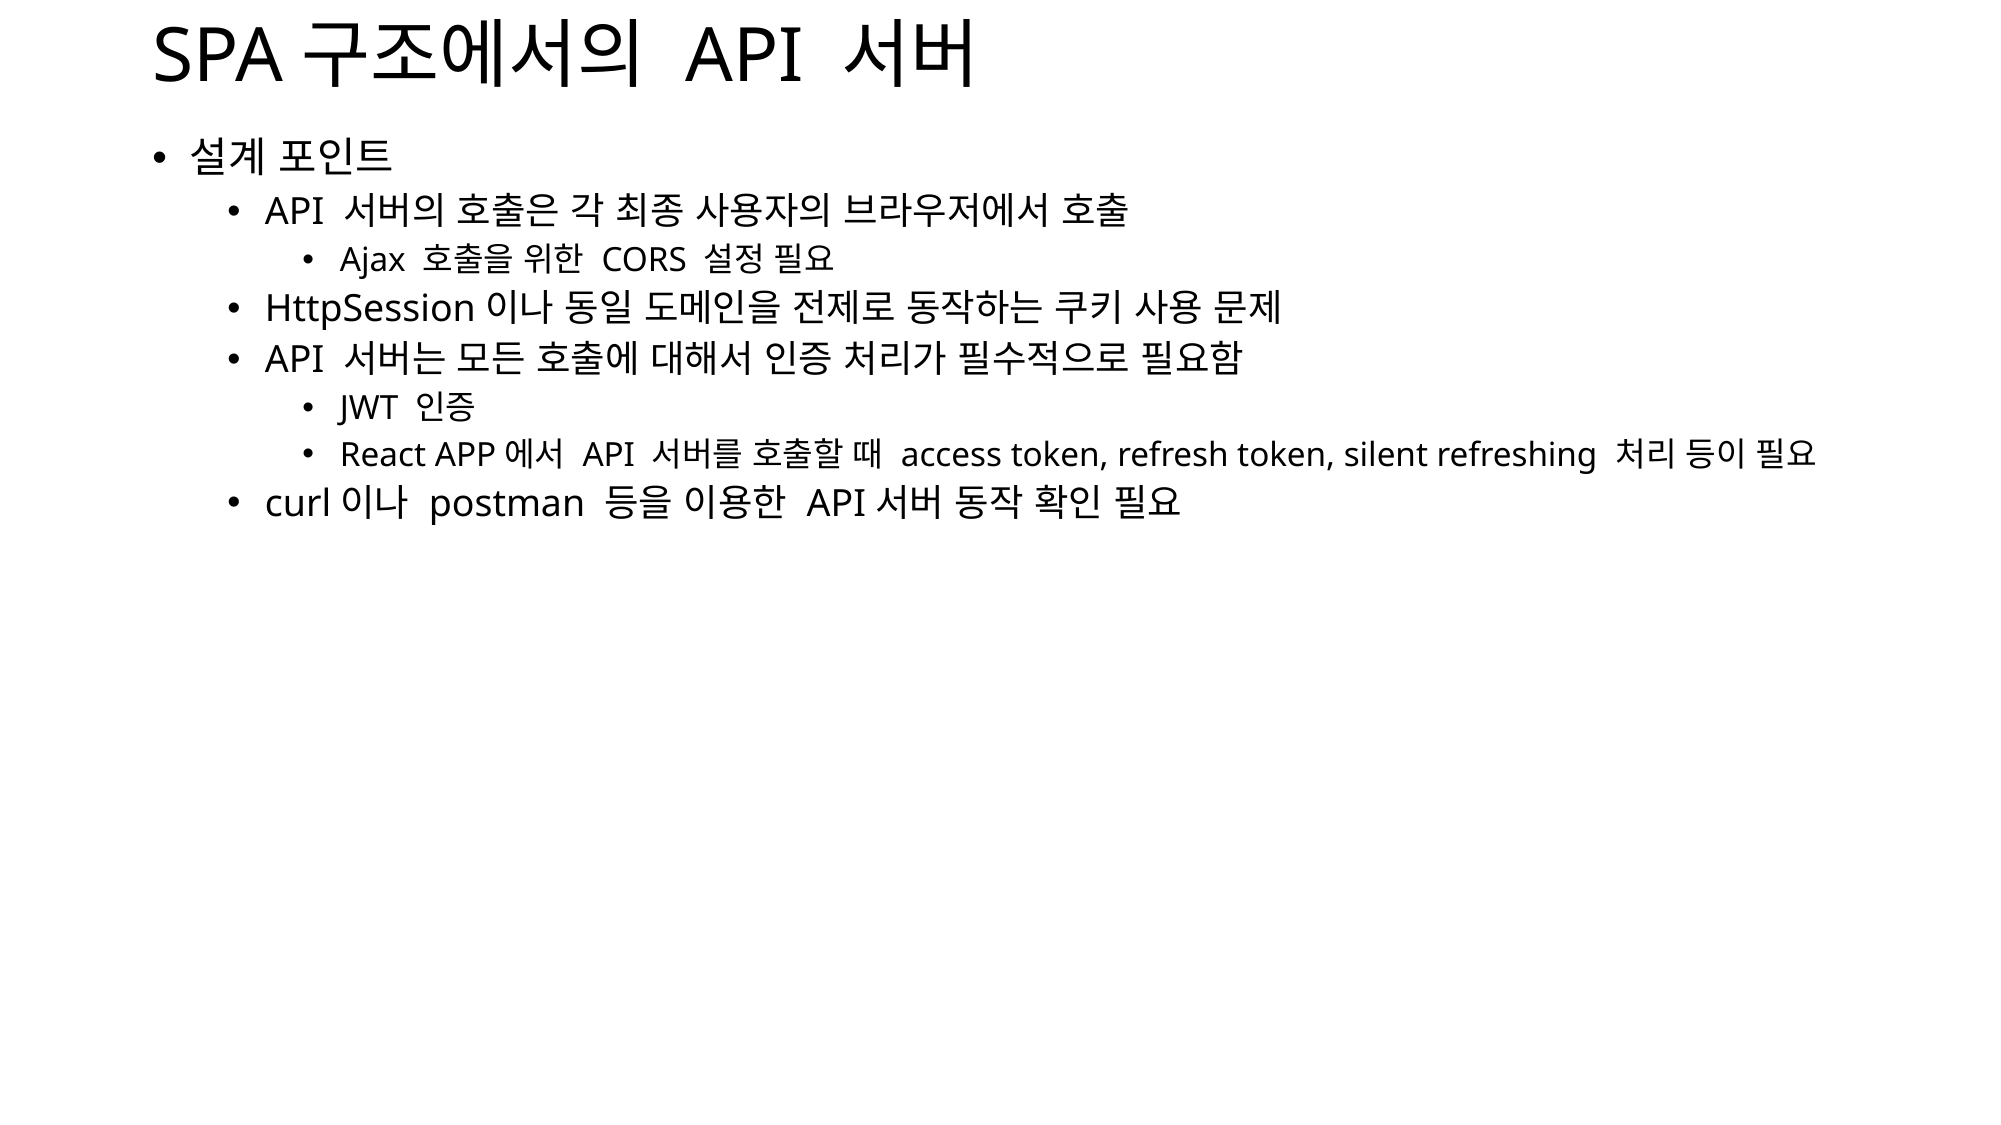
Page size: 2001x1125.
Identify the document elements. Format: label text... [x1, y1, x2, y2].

list 설계 포인트 API 서버의 호출은 각 최종 사용자의 브라우저에서 호출 Ajax 호출을 위한 CORS 설정 필요 HttpSession이나 동일 도메인을 전제로 동작하는 쿠키 사용 문제 API 서버는 모든 호출에 대해서 인증 처리가 필수적으로 필요함 JWT 인증 React APP에서 API 서버를 호출할 때 access token, refresh token, silent refreshing 처리 등이 필요 curl이나 postman 등을 이용한 API서버 동작 확인 필요 [137, 129, 1863, 1014]
title SPA구조에서의 API 서버 [137, 3, 1863, 112]
